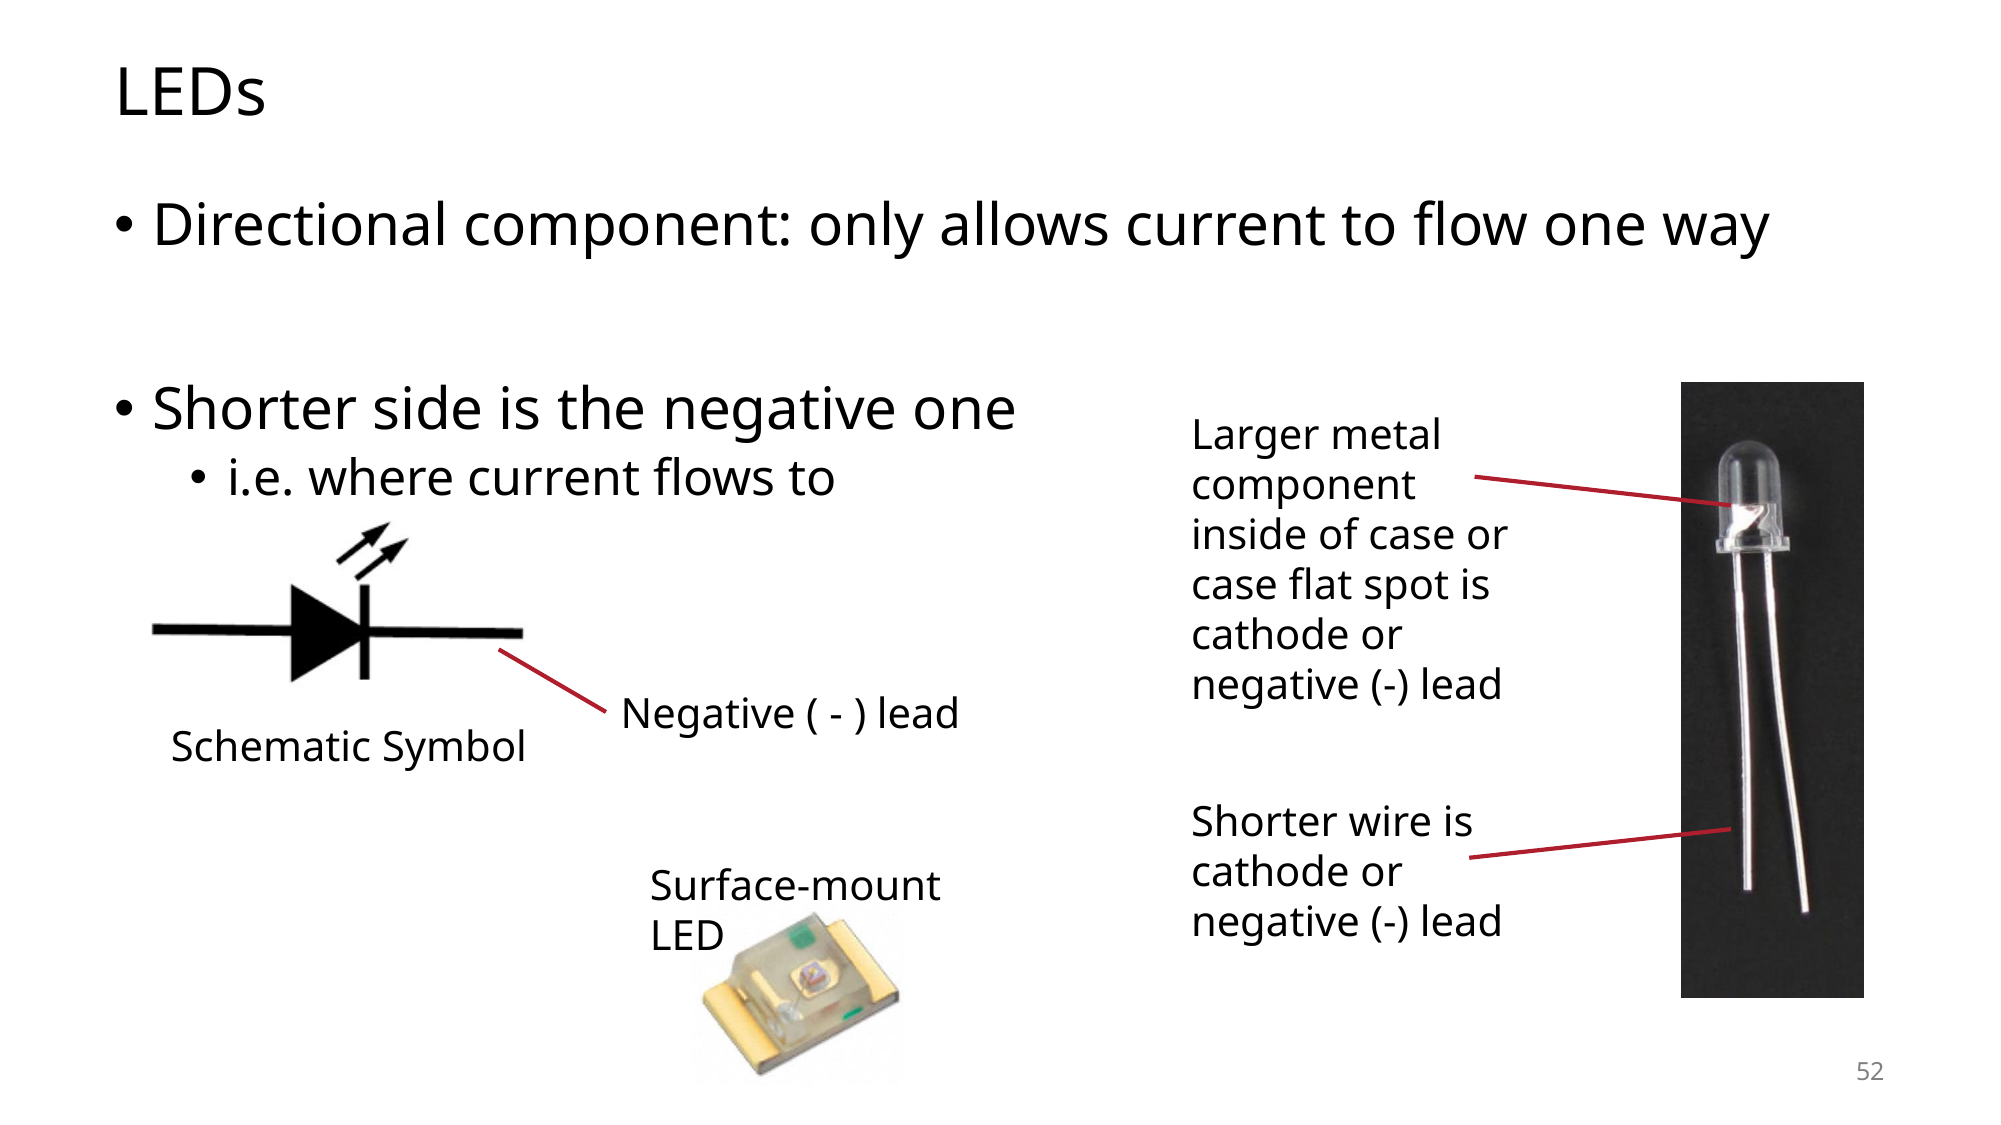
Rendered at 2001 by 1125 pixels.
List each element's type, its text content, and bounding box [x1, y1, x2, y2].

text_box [1474, 476, 1732, 506]
slide_number 52 [1749, 1042, 1900, 1103]
list Directional component: only allows current to flow one way Shorter side is the negative one i.e. where current flows to [99, 187, 1900, 1013]
text_box Surface-mount LED [635, 851, 1029, 966]
text_box Larger metal component inside of case or case flat spot is cathode or negative (-) lead [1176, 400, 1571, 716]
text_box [1469, 829, 1731, 858]
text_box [498, 649, 606, 713]
picture [99, 476, 553, 749]
text_box Shorter wire is cathode or negative (-) lead [1176, 787, 1549, 953]
picture [1681, 382, 1864, 998]
title LEDs [99, 37, 1900, 150]
picture [691, 903, 905, 1085]
